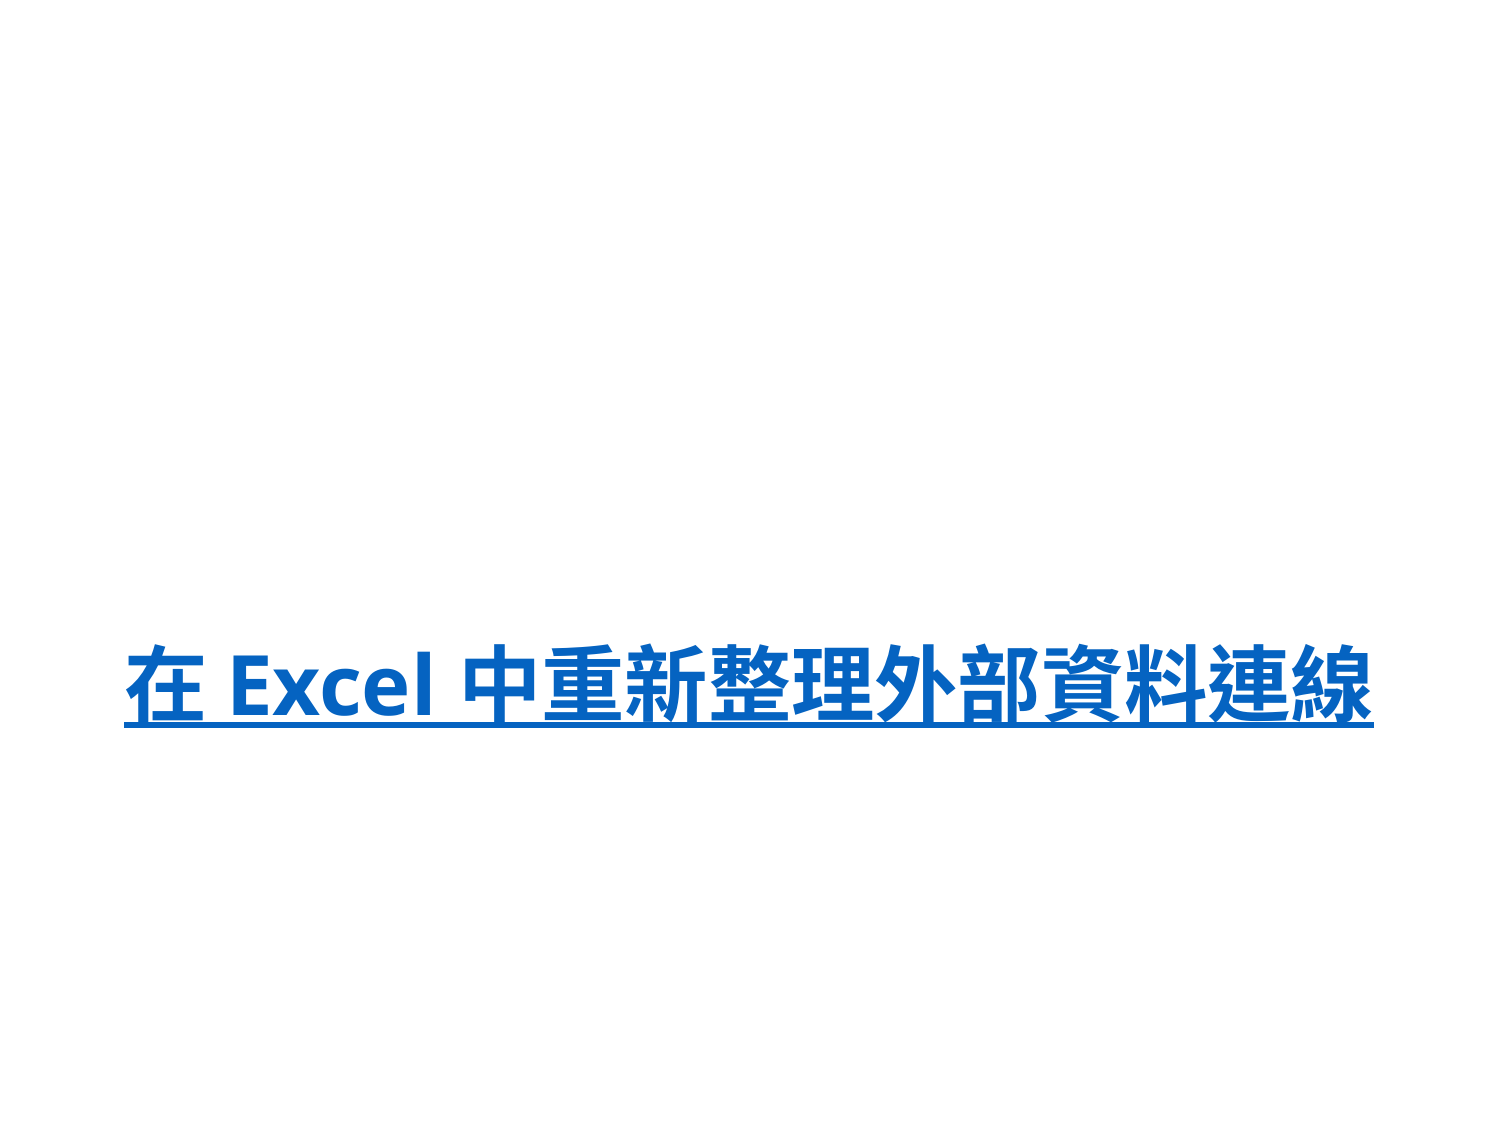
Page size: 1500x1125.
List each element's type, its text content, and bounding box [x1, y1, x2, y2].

title 在 Excel 中重新整理外部資料連線 [102, 280, 1397, 749]
